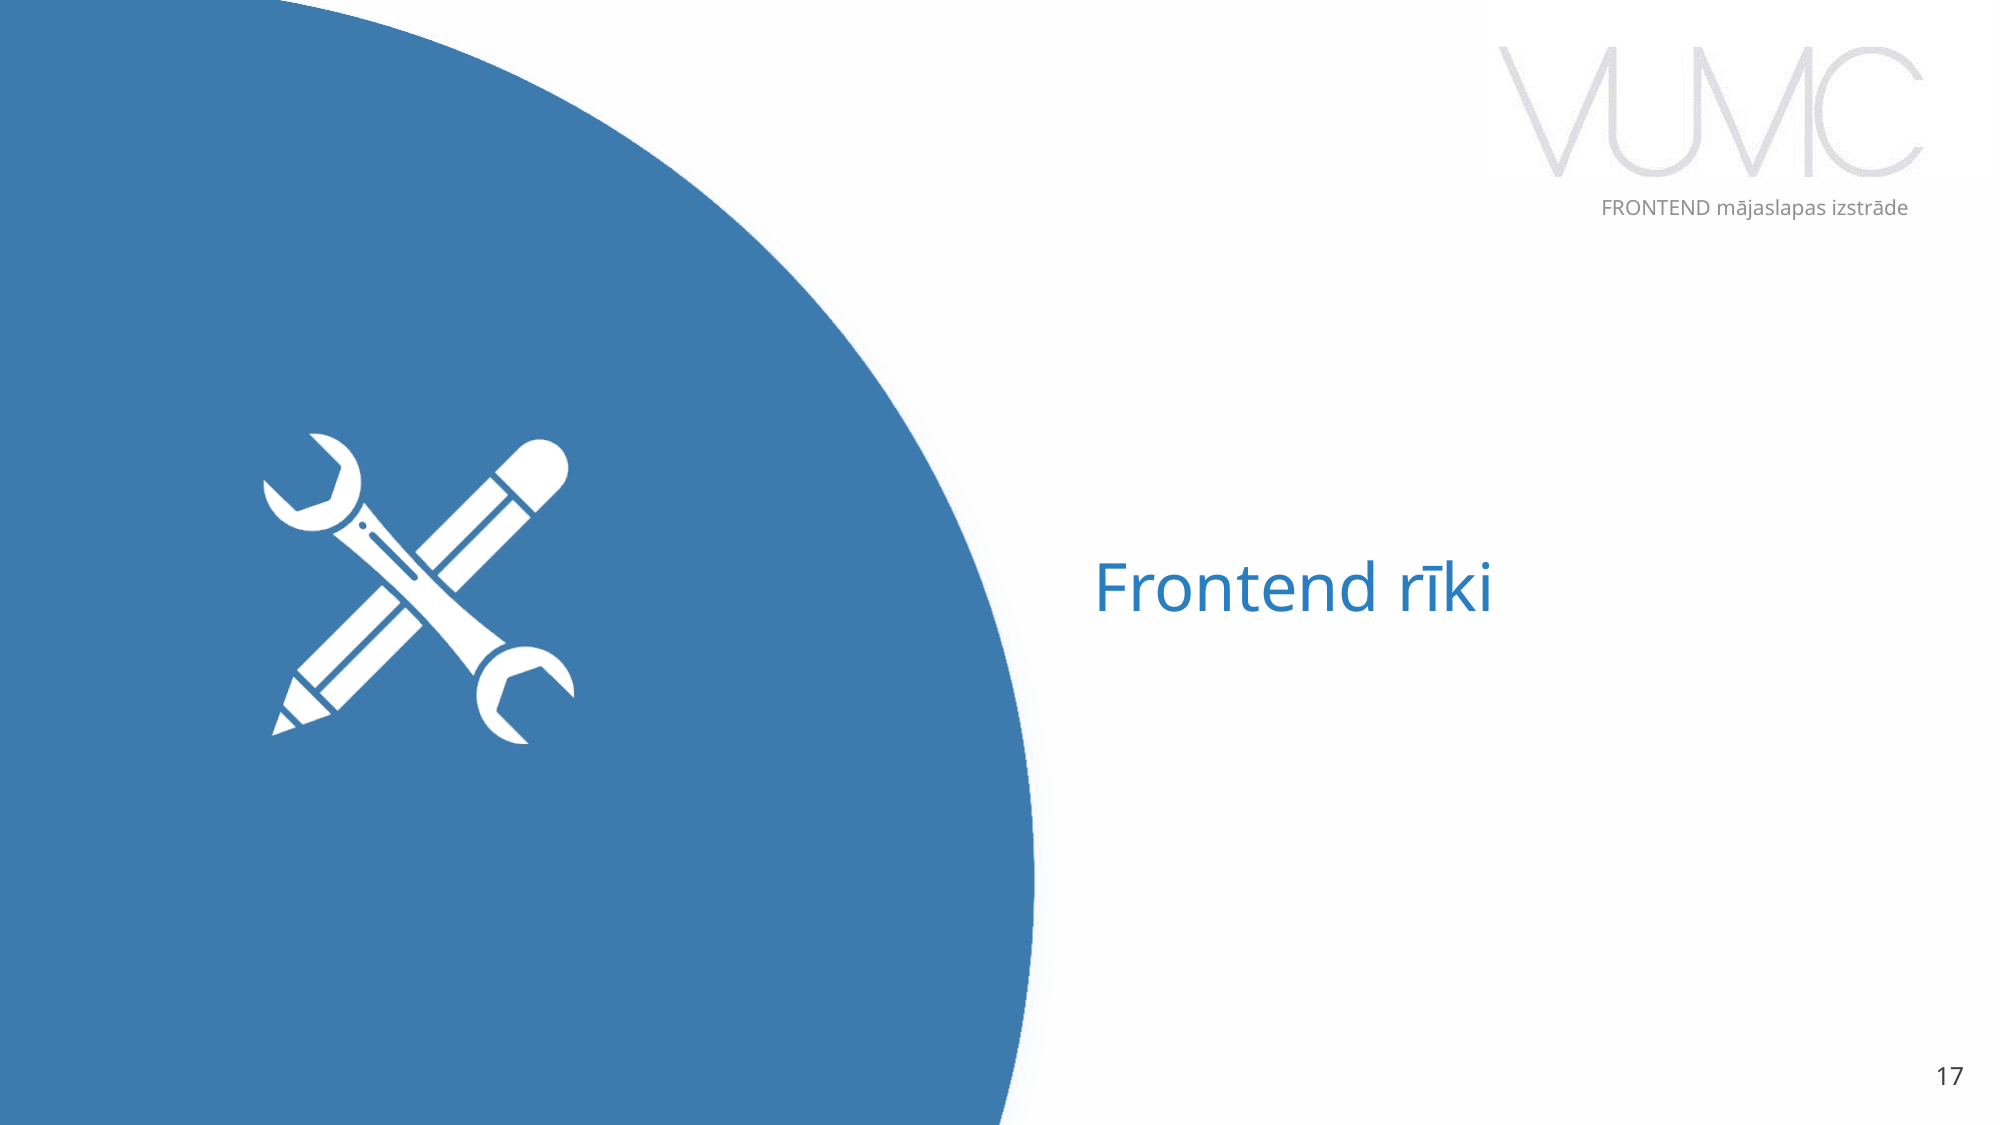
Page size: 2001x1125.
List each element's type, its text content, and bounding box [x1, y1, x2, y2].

slide_number ‹#› [1529, 1053, 1980, 1114]
picture [0, 0, 2001, 1125]
footer FRONTEND mājaslapas izstrāde [1248, 177, 1924, 237]
text_box Frontend rīki [1078, 529, 2000, 649]
